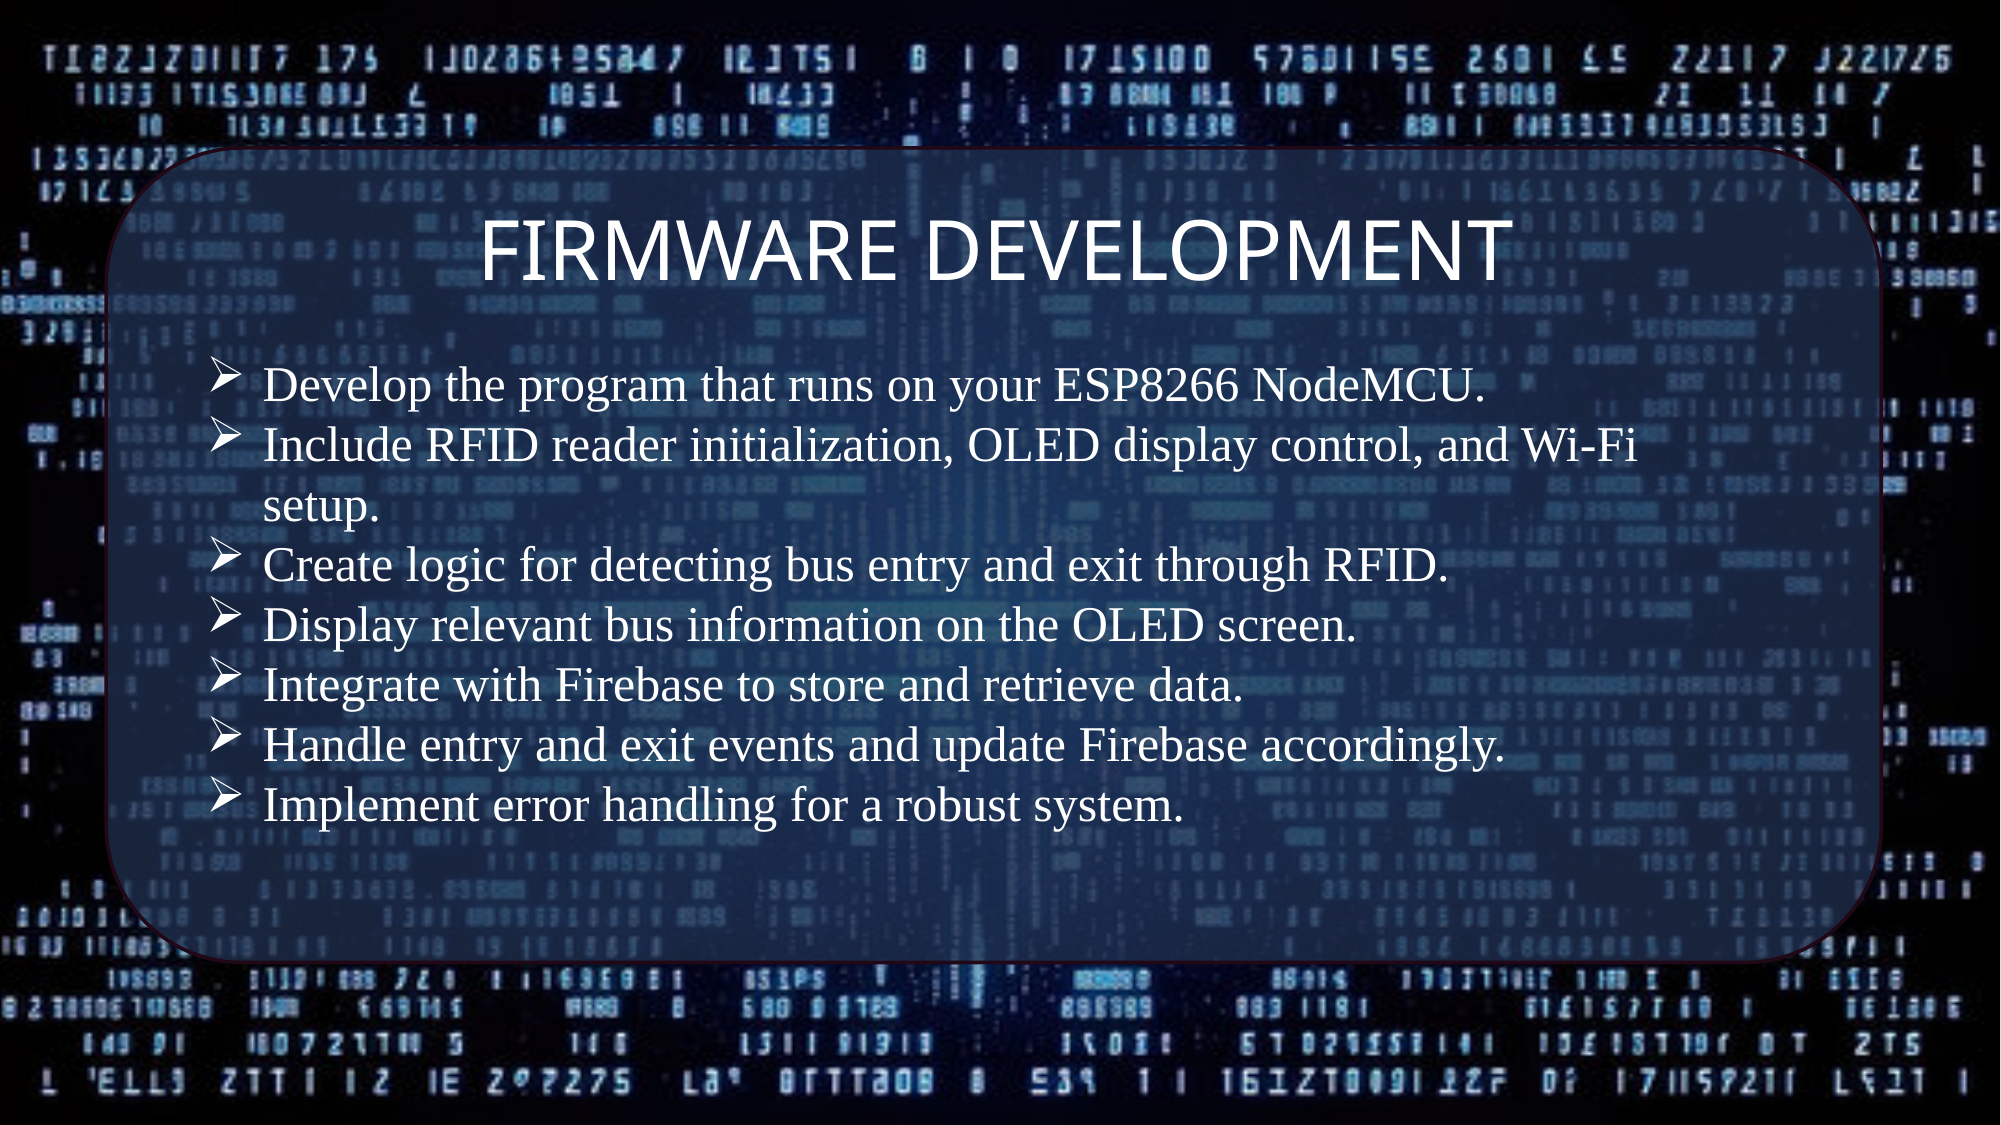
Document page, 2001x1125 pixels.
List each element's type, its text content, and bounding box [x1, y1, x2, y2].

picture [0, 0, 2001, 1125]
text_box FIRMWARE DEVELOPMENT [372, 189, 1619, 305]
text_box Develop the program that runs on your ESP8266 NodeMCU. Include RFID reader initialization, OLED display control, and Wi-Fi setup. Create logic for detecting bus entry and exit through RFID. Display relevant bus information on the OLED screen. Integrate with Firebase to store and retrieve data. Handle entry and exit events and update Firebase accordingly. Implement error handling for a robust system. [191, 343, 1775, 839]
text_box [104, 146, 1884, 965]
